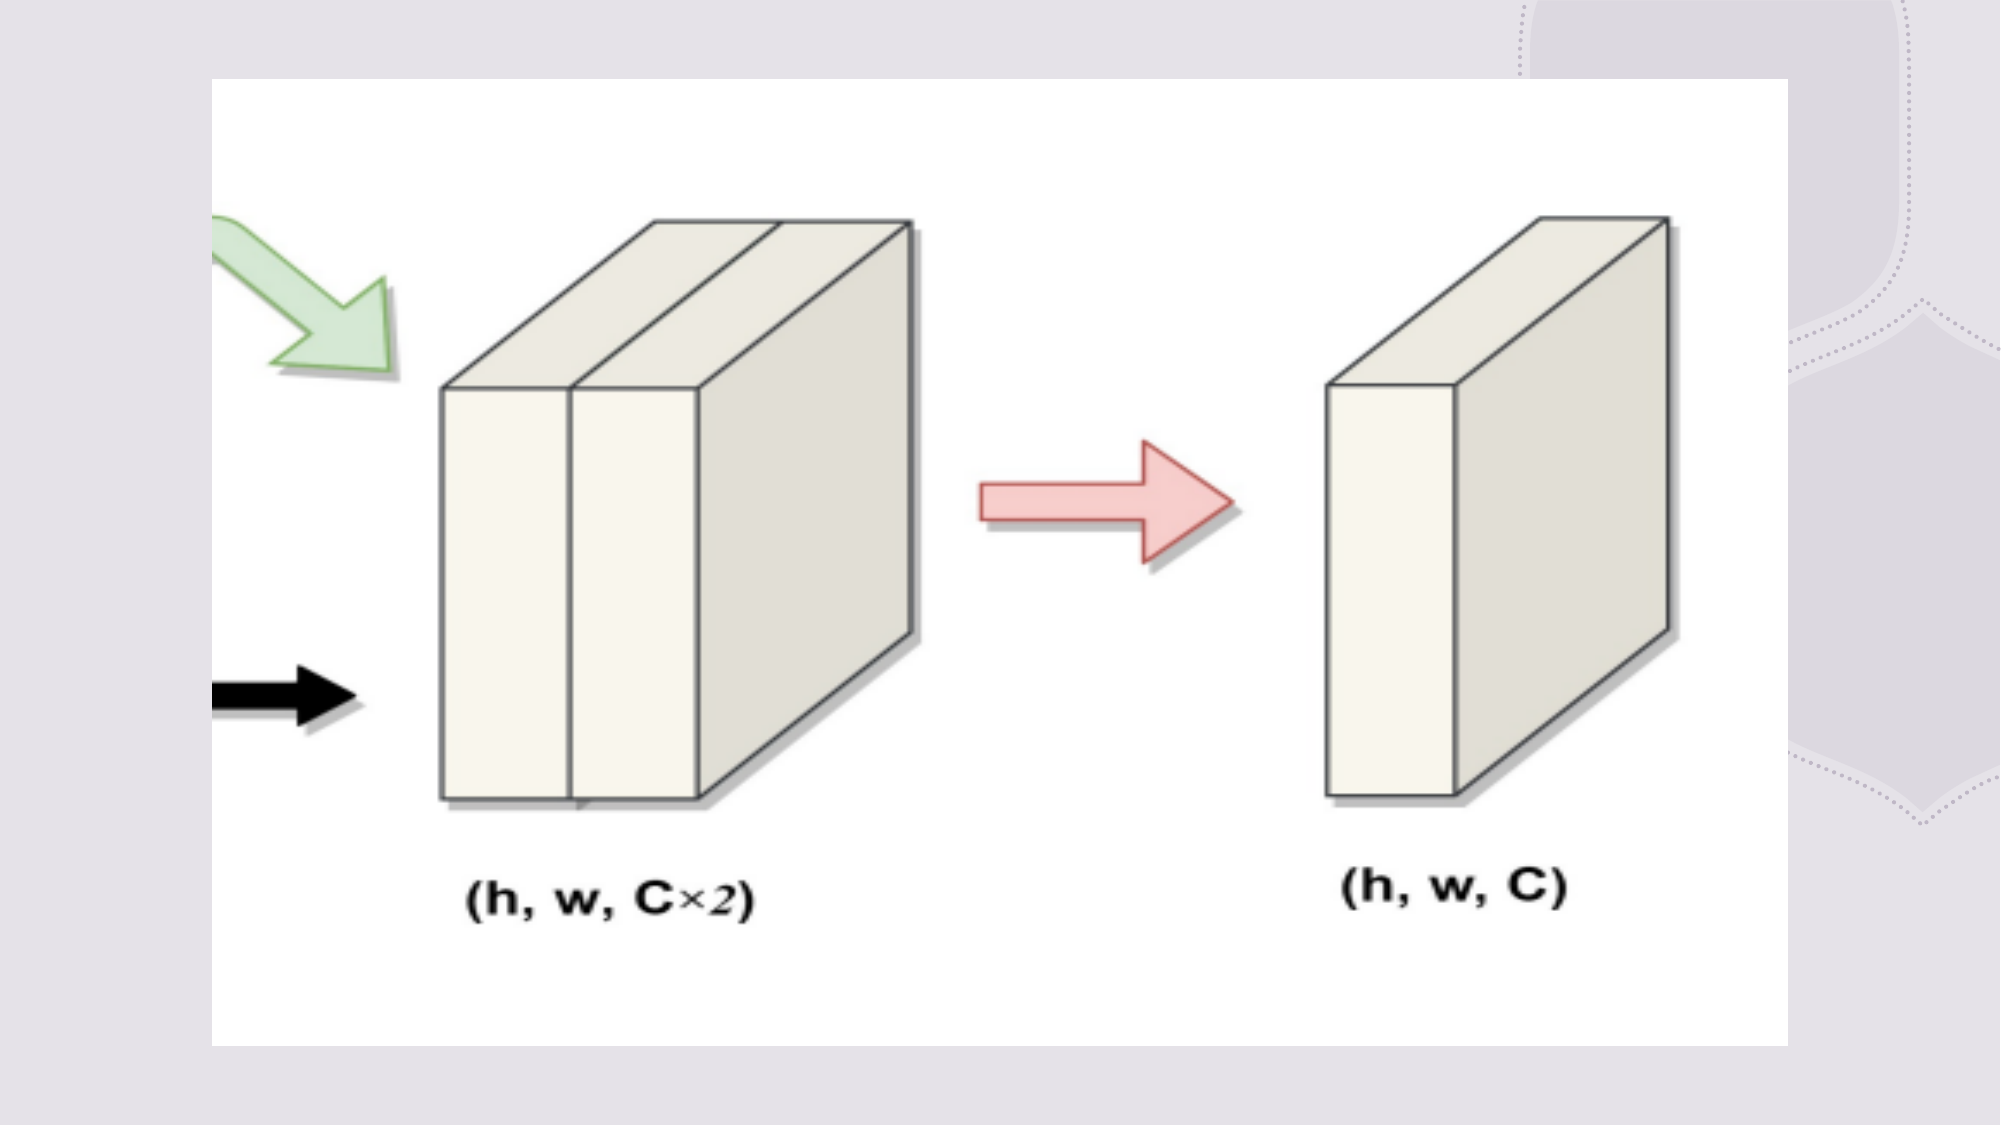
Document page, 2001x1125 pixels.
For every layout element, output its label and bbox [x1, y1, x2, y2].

list [212, 79, 1788, 1046]
